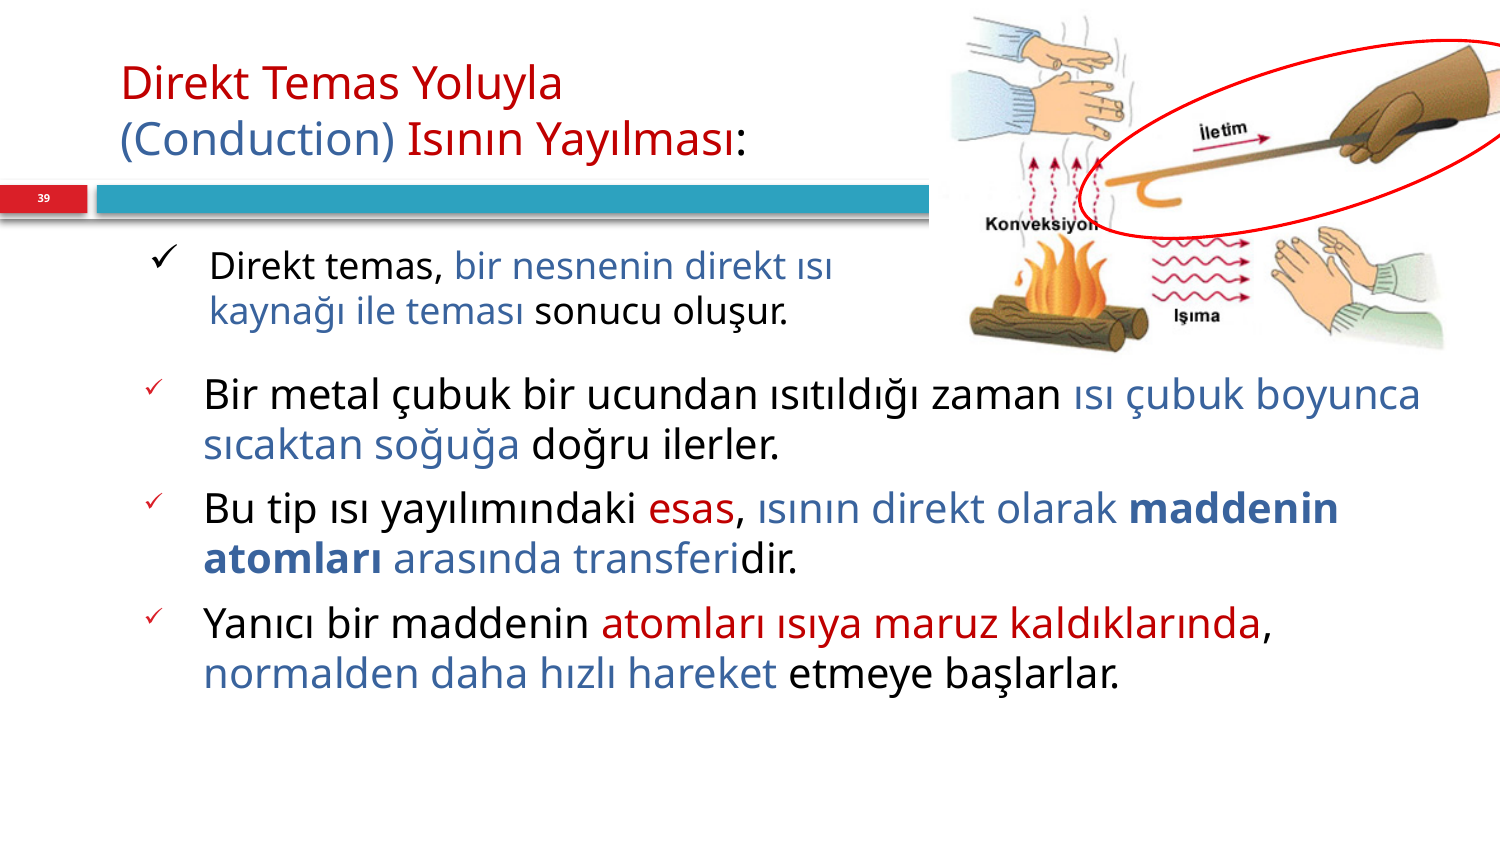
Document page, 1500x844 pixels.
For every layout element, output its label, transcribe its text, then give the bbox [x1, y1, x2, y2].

list Bir metal çubuk bir ucundan ısıtıldığı zaman ısı çubuk boyunca sıcaktan soğuğa doğru ilerler. Bu tip ısı yayılımındaki esas, ısının direkt olarak maddenin atomları arasında transferidir. Yanıcı bir maddenin atomları ısıya maruz kaldıklarında, normalden daha hızlı hareket etmeye başlarlar. [99, 360, 1459, 844]
text_box Direkt temas, bir nesnenin direkt ısı kaynağı ile teması sonucu oluşur. [105, 234, 903, 340]
text_box Direkt Temas Yoluyla (Conduction) Isının Yayılması: [105, 46, 856, 172]
picture [929, 0, 1500, 376]
slide_number 39 [0, 184, 88, 215]
